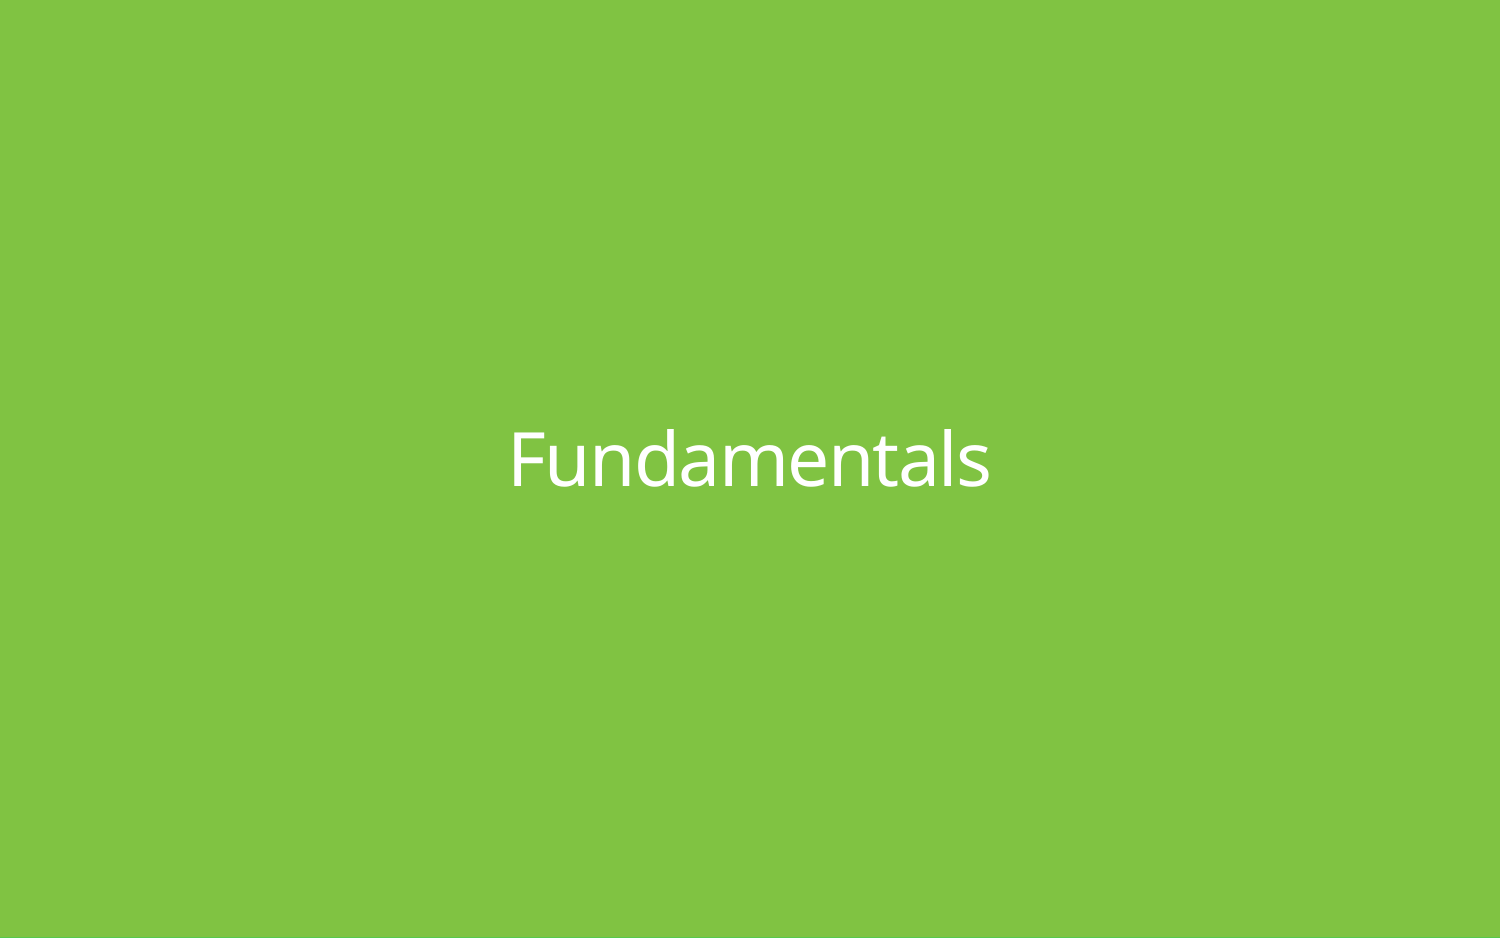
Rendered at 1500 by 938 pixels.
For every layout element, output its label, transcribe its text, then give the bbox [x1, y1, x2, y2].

title Fundamentals [39, 404, 1461, 503]
